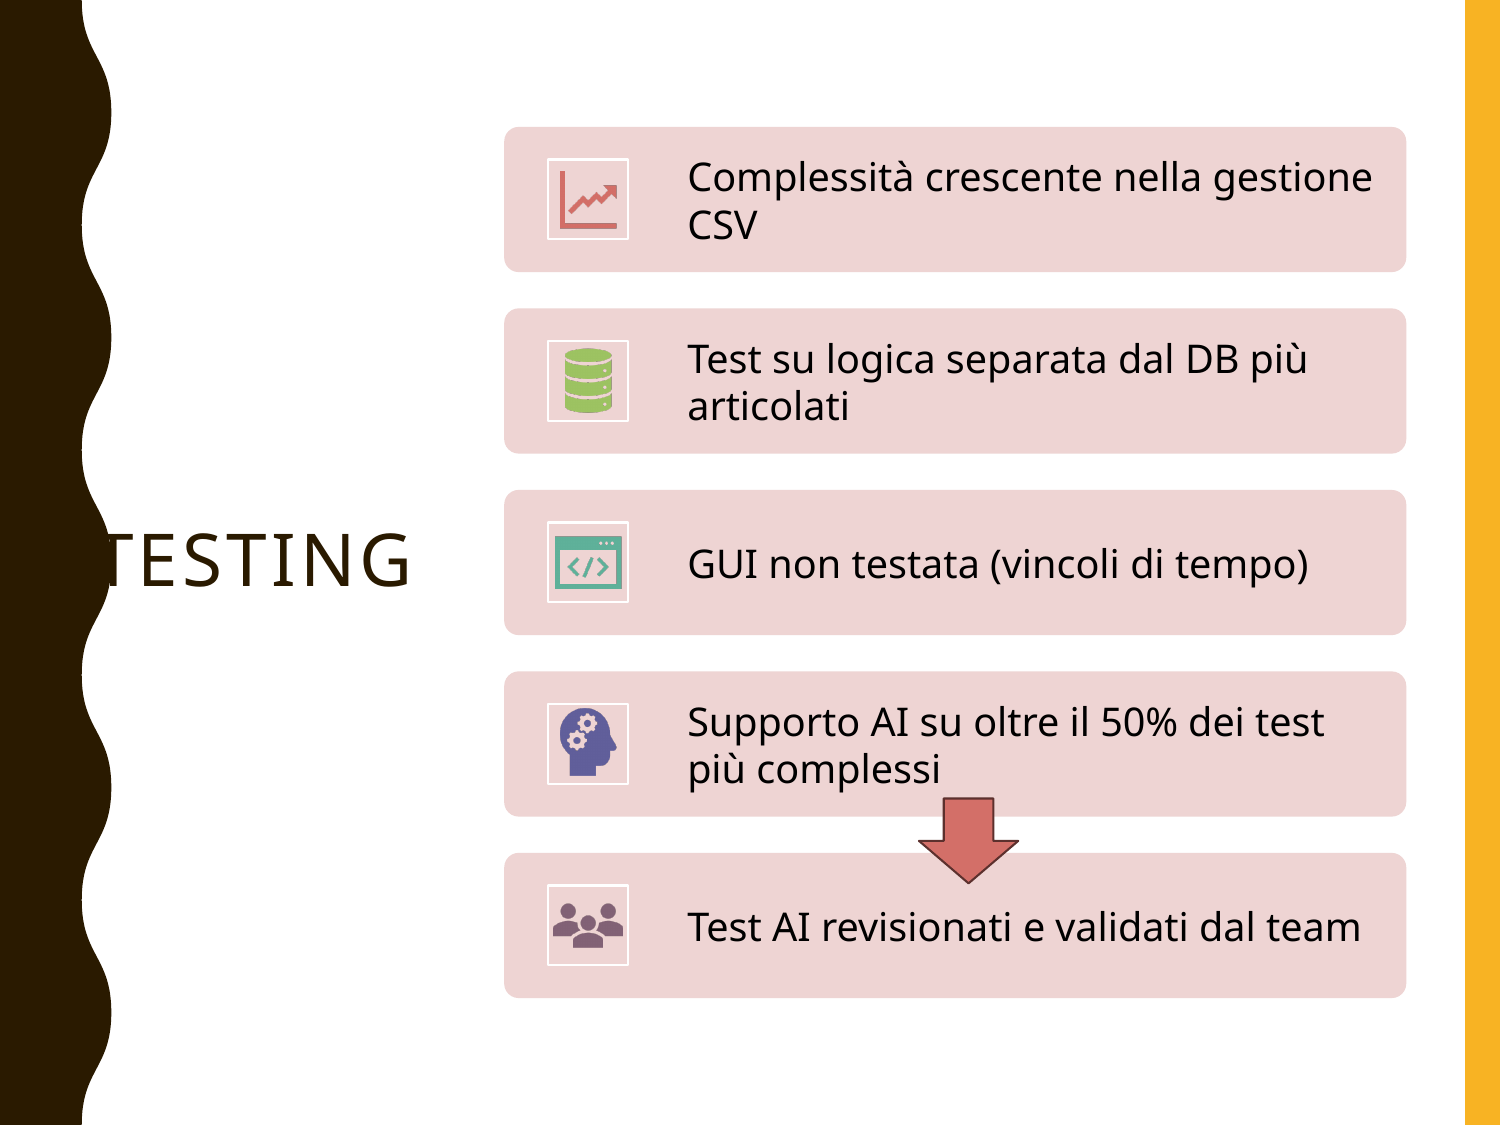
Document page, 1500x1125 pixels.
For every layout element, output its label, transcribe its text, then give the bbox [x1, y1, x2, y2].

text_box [504, 126, 1407, 999]
title Testing [45, 504, 462, 621]
